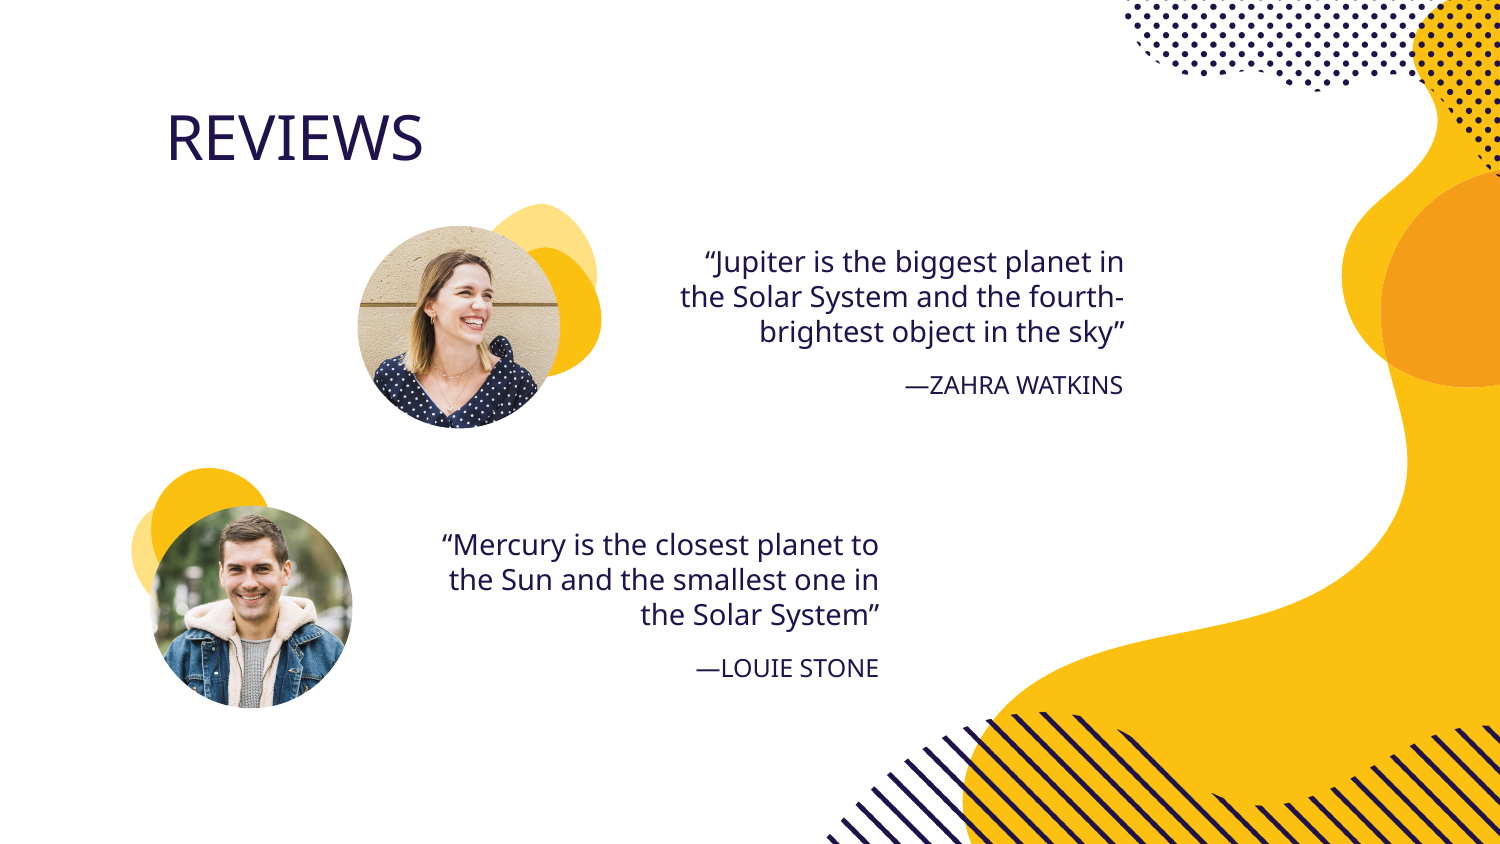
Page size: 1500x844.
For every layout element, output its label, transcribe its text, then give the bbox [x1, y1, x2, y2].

subtitle “Mercury is the closest planet to the Sun and the smallest one in the Solar System” [404, 511, 895, 631]
subtitle —LOUIE STONE [404, 637, 895, 700]
picture [662, 368, 1500, 844]
picture [357, 225, 561, 429]
picture [149, 505, 353, 709]
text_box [459, 205, 611, 394]
subtitle —ZAHRA WATKINS [648, 354, 1139, 425]
title REVIEWS [150, 90, 1350, 181]
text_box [103, 460, 282, 643]
picture [1010, 0, 1500, 272]
subtitle “Jupiter is the biggest planet in the Solar System and the fourth-brightest object in the sky” [650, 228, 1140, 347]
